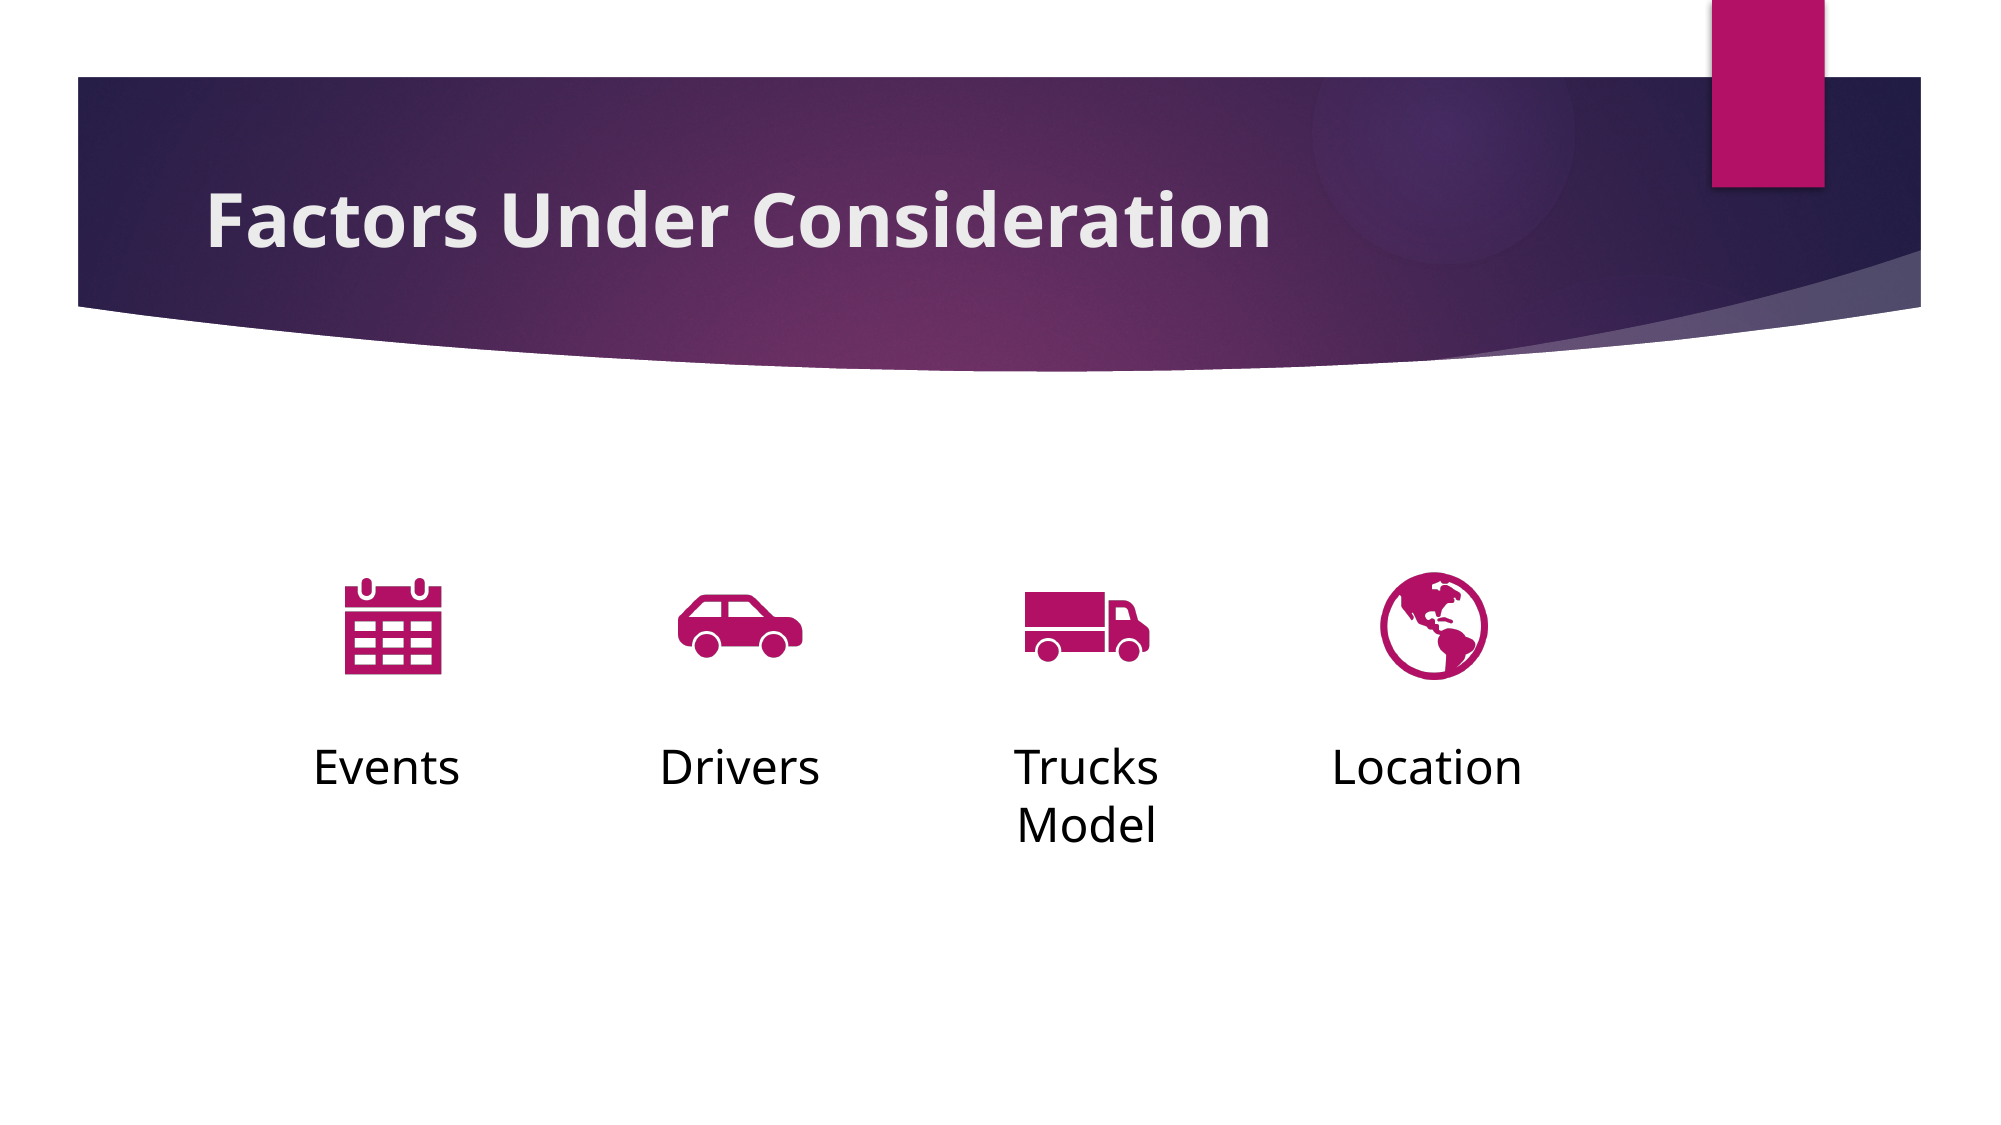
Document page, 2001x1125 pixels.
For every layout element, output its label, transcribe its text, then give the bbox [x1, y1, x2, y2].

title Factors Under Consideration [189, 159, 1627, 276]
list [189, 426, 1638, 988]
